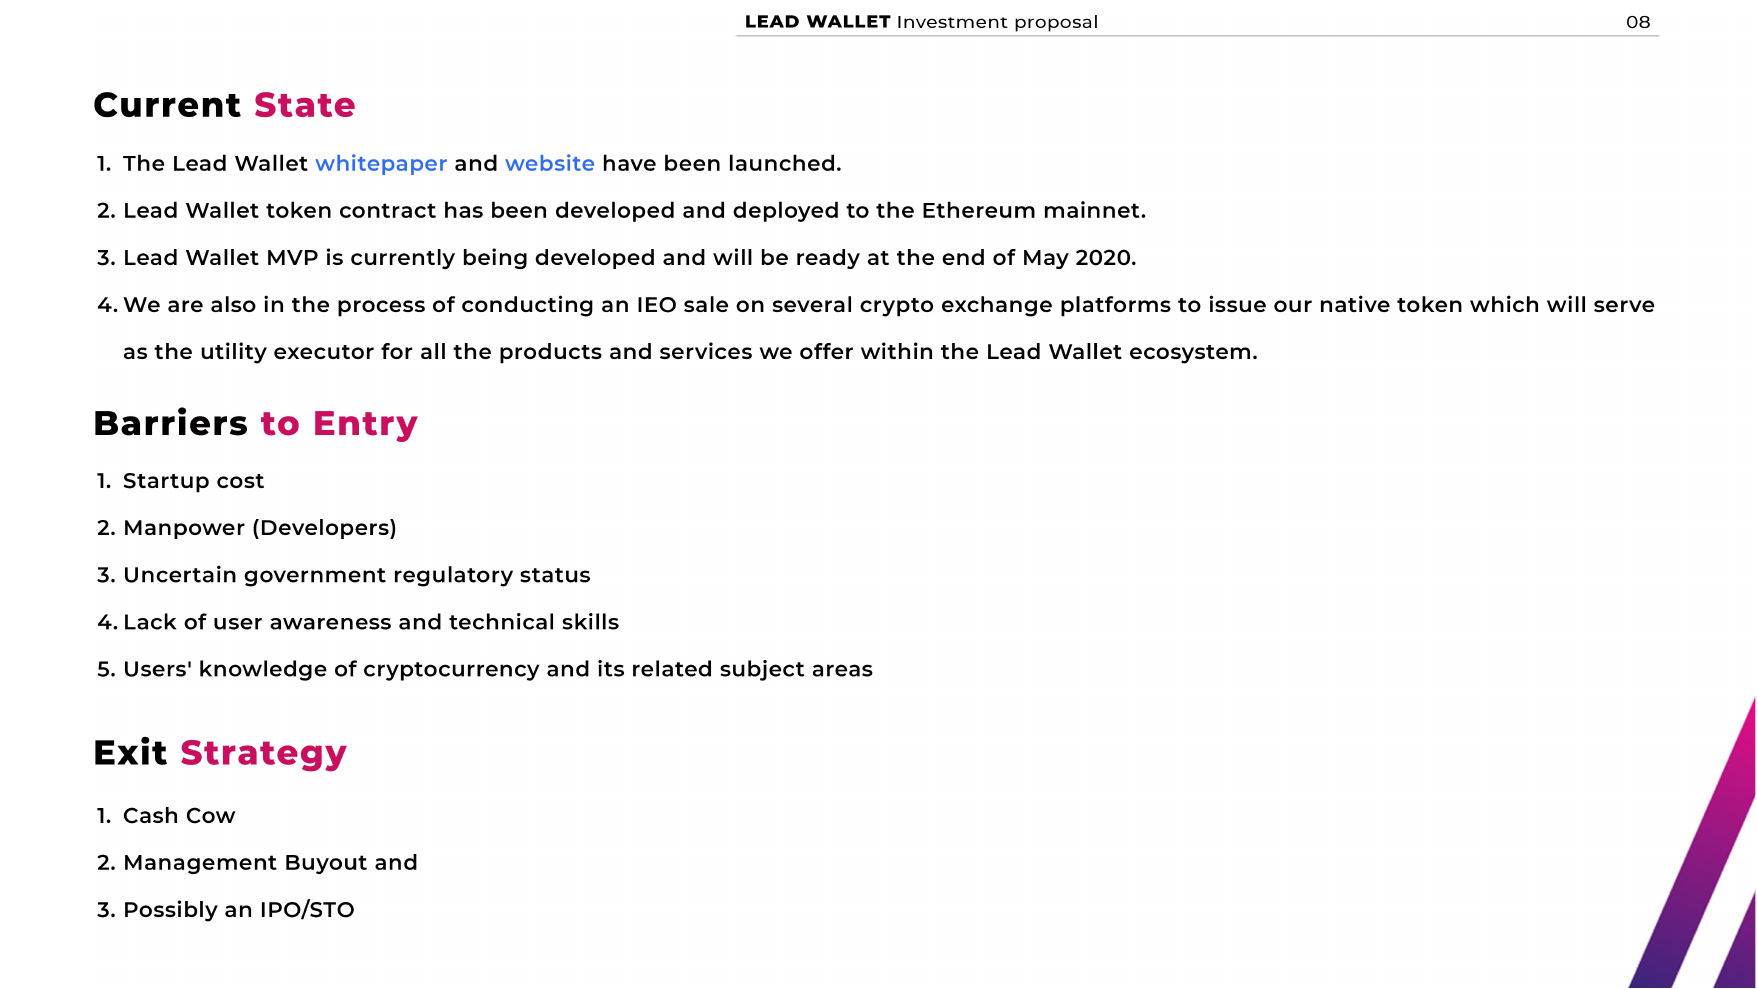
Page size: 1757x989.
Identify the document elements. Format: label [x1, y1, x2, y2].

text_box [94, 15, 1756, 988]
